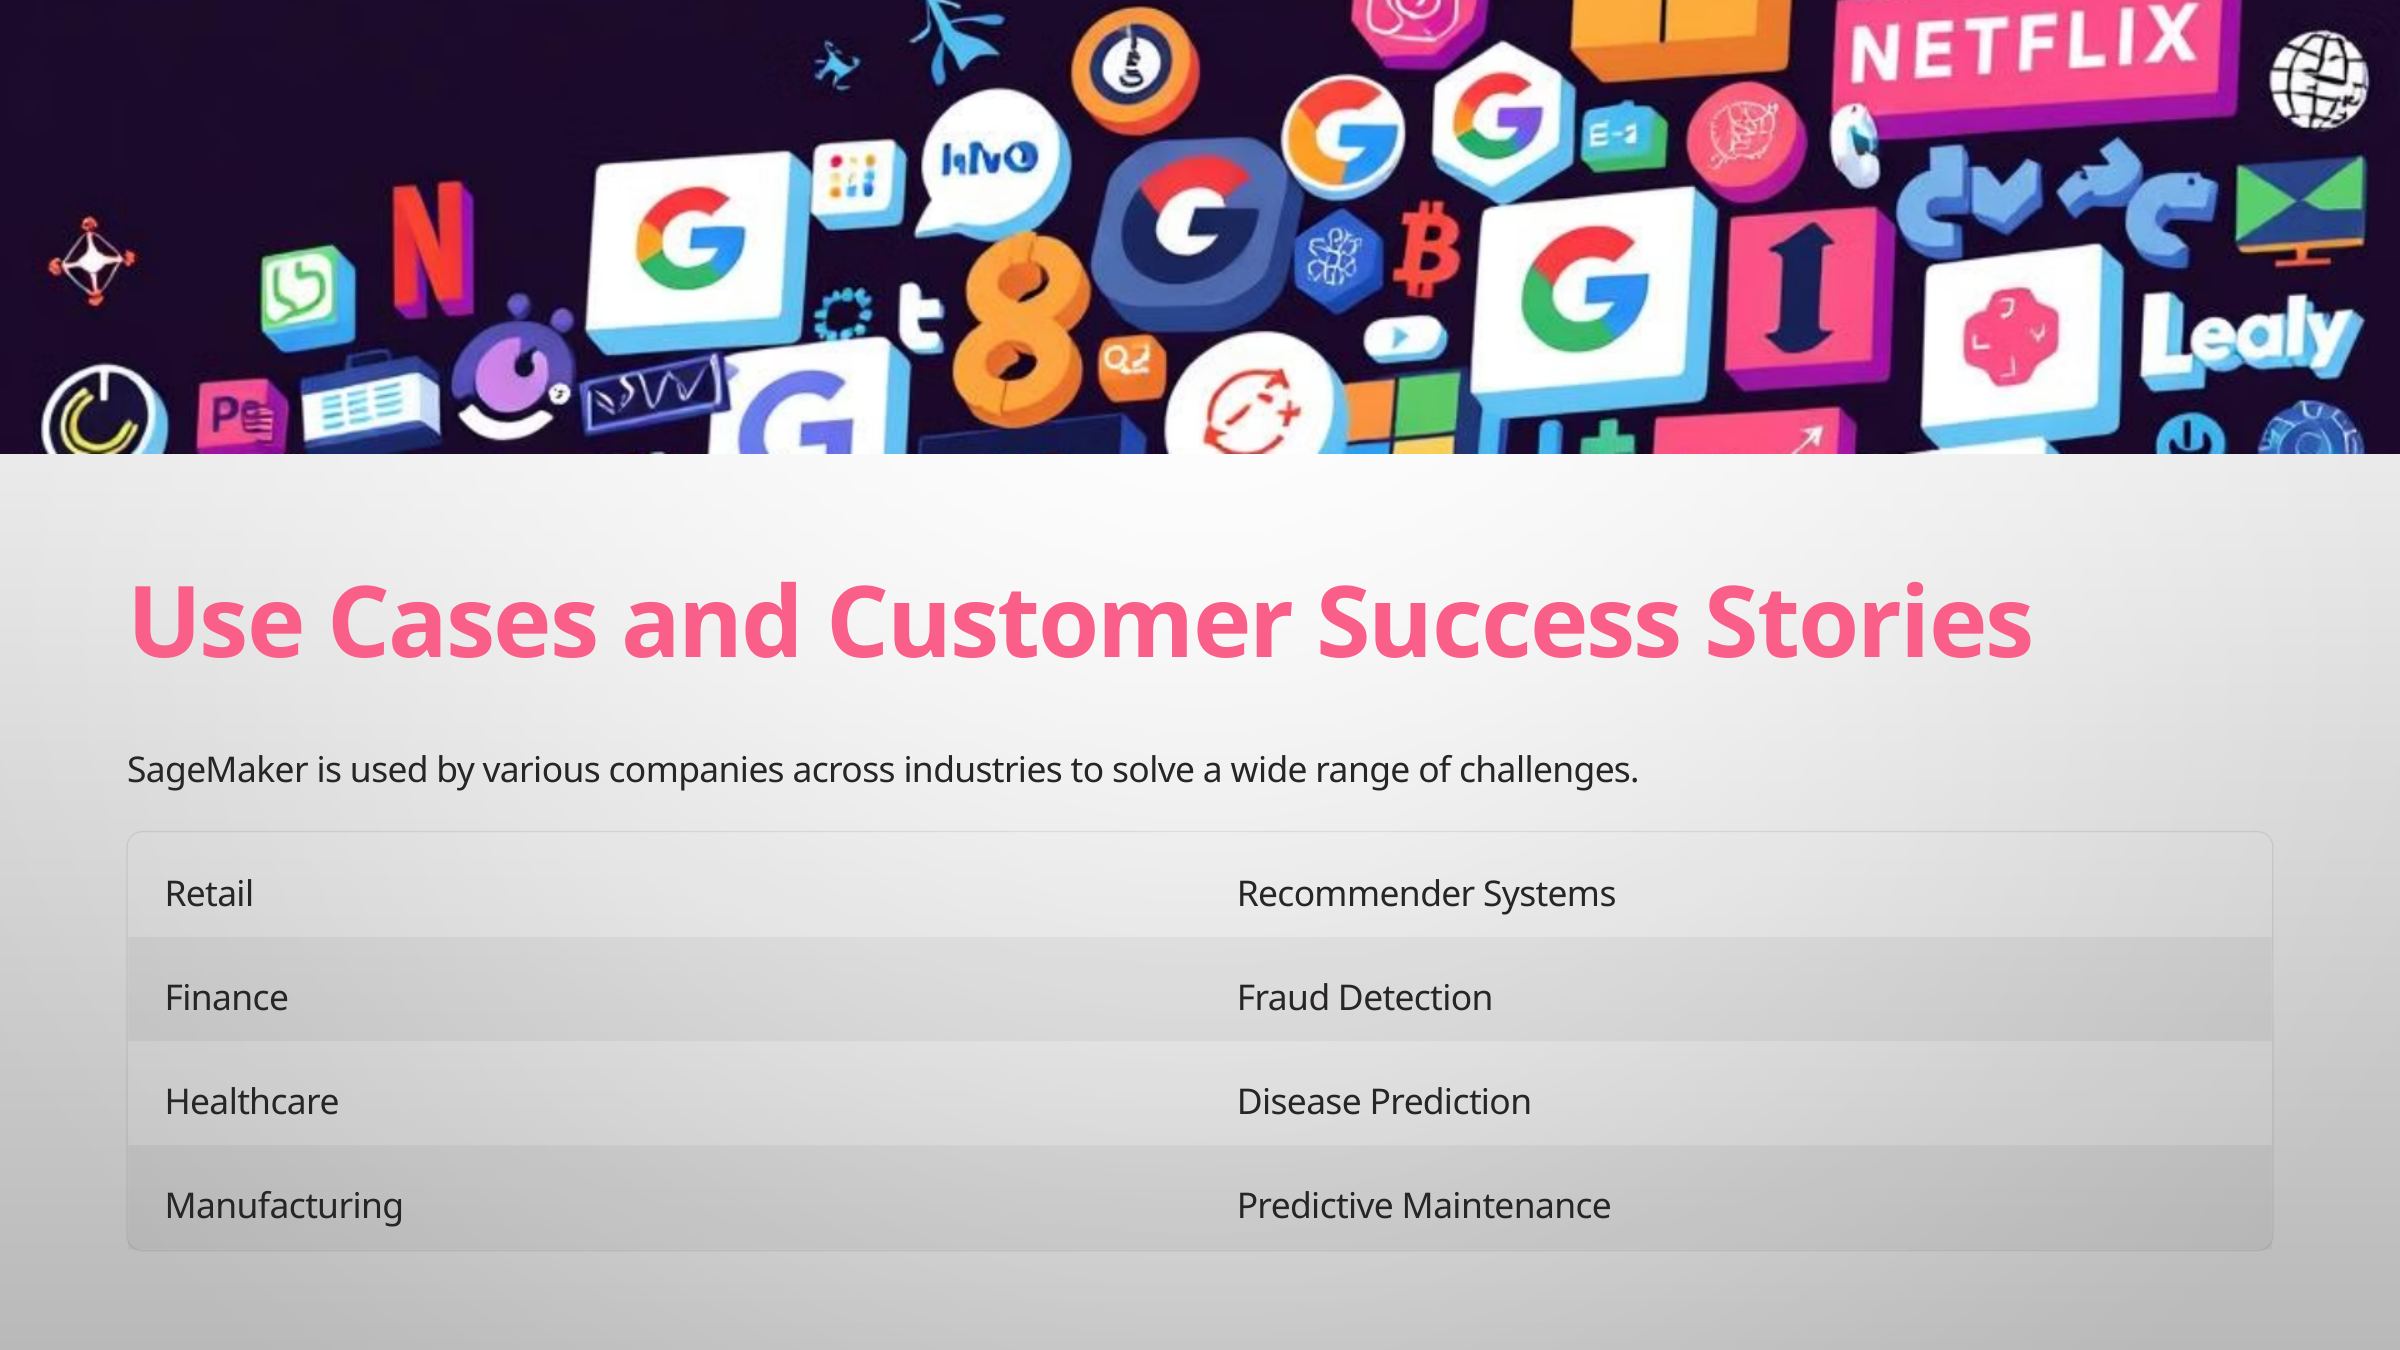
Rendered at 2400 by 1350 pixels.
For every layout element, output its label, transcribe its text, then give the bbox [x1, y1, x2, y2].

text_box Healthcare [164, 1064, 1163, 1123]
text_box [128, 1145, 2272, 1250]
text_box Finance [164, 960, 1163, 1019]
text_box Predictive Maintenance [1236, 1168, 2236, 1227]
text_box Recommender Systems [1236, 855, 2236, 914]
text_box Disease Prediction [1236, 1064, 2236, 1123]
text_box Use Cases and Customer Success Stories [127, 553, 1892, 679]
text_box Manufacturing [164, 1168, 1163, 1227]
text_box [128, 1041, 2272, 1145]
text_box [128, 937, 2272, 1041]
picture [0, 0, 2400, 1350]
text_box SageMaker is used by various companies across industries to solve a wide range of challenges. [127, 732, 2273, 791]
text_box [128, 832, 2272, 937]
text_box Retail [164, 855, 1163, 914]
text_box Fraud Detection [1236, 960, 2236, 1019]
